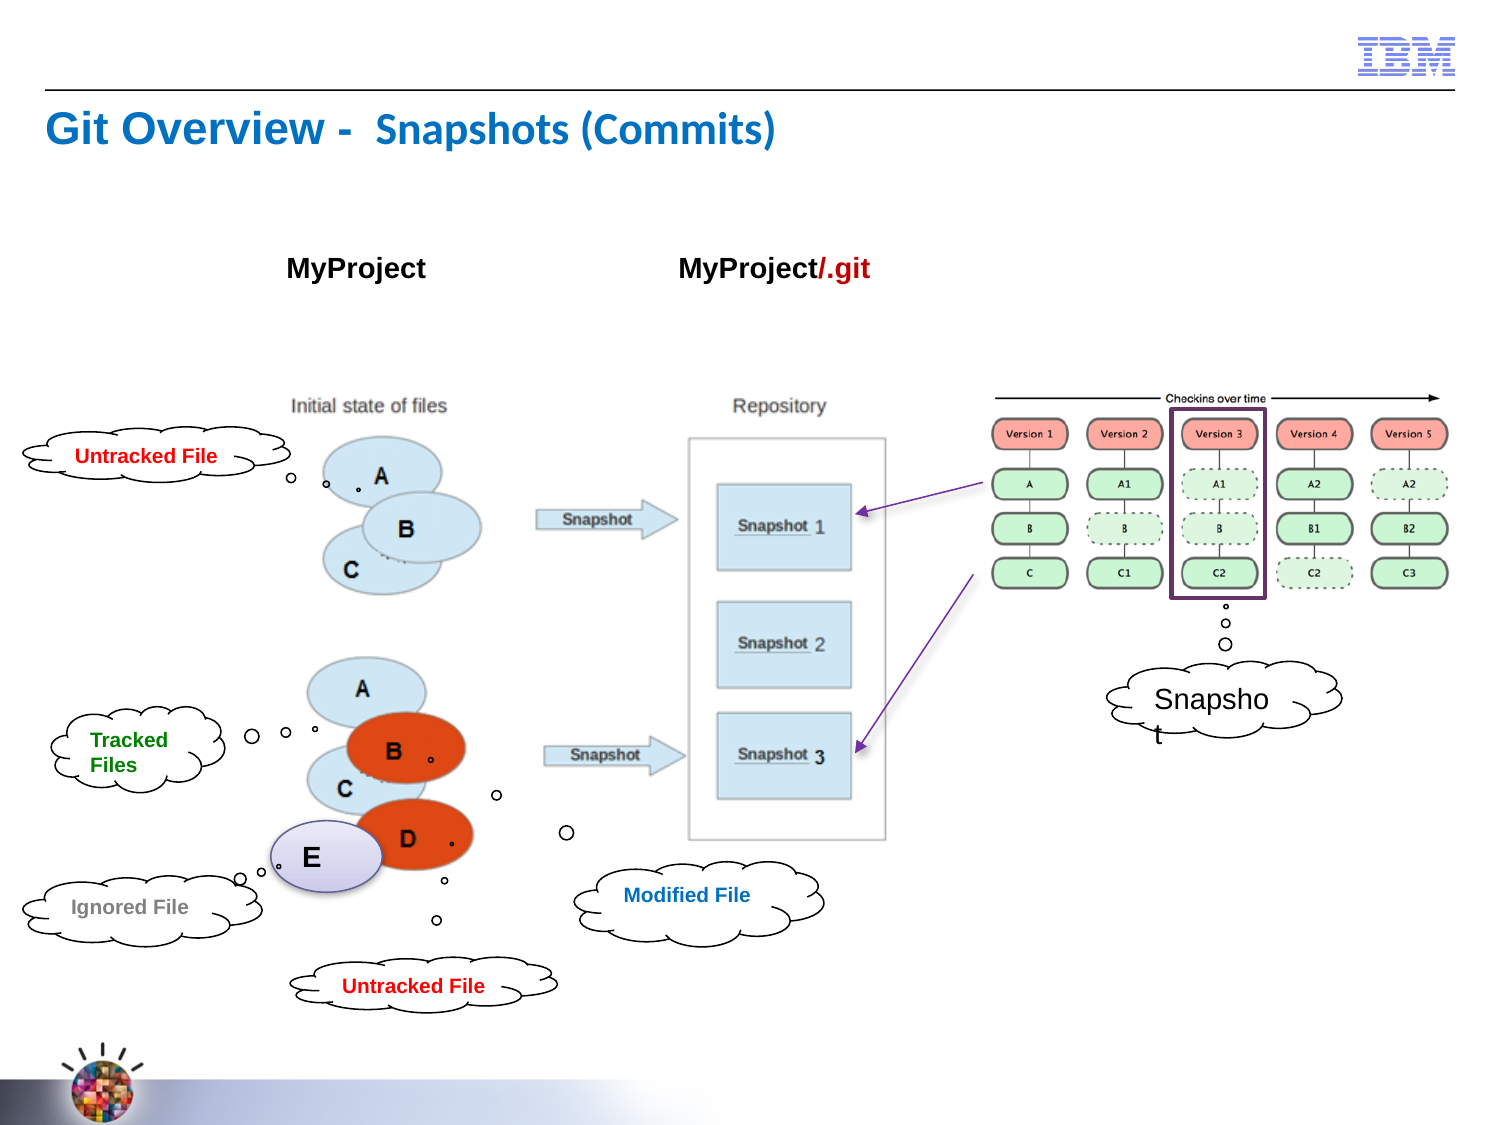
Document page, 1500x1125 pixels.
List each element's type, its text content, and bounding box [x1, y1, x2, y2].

text_box MyProject/.git [663, 242, 891, 292]
text_box Snapshot [1106, 661, 1343, 738]
title Git Overview - Snapshots (Commits) [29, 97, 1456, 160]
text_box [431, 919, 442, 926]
text_box Untracked File [290, 957, 558, 1013]
text_box MyProject [271, 242, 468, 292]
text_box Tracked Files [51, 706, 225, 793]
picture [1358, 37, 1455, 76]
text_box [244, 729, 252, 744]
text_box Modified File [579, 919, 804, 947]
picture [257, 364, 1500, 910]
text_box Untracked File [22, 426, 252, 483]
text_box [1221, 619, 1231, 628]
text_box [854, 574, 974, 754]
text_box Ignored File [22, 873, 257, 947]
text_box Snapshot [1218, 638, 1232, 651]
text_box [854, 482, 984, 515]
picture [0, 1041, 724, 1125]
